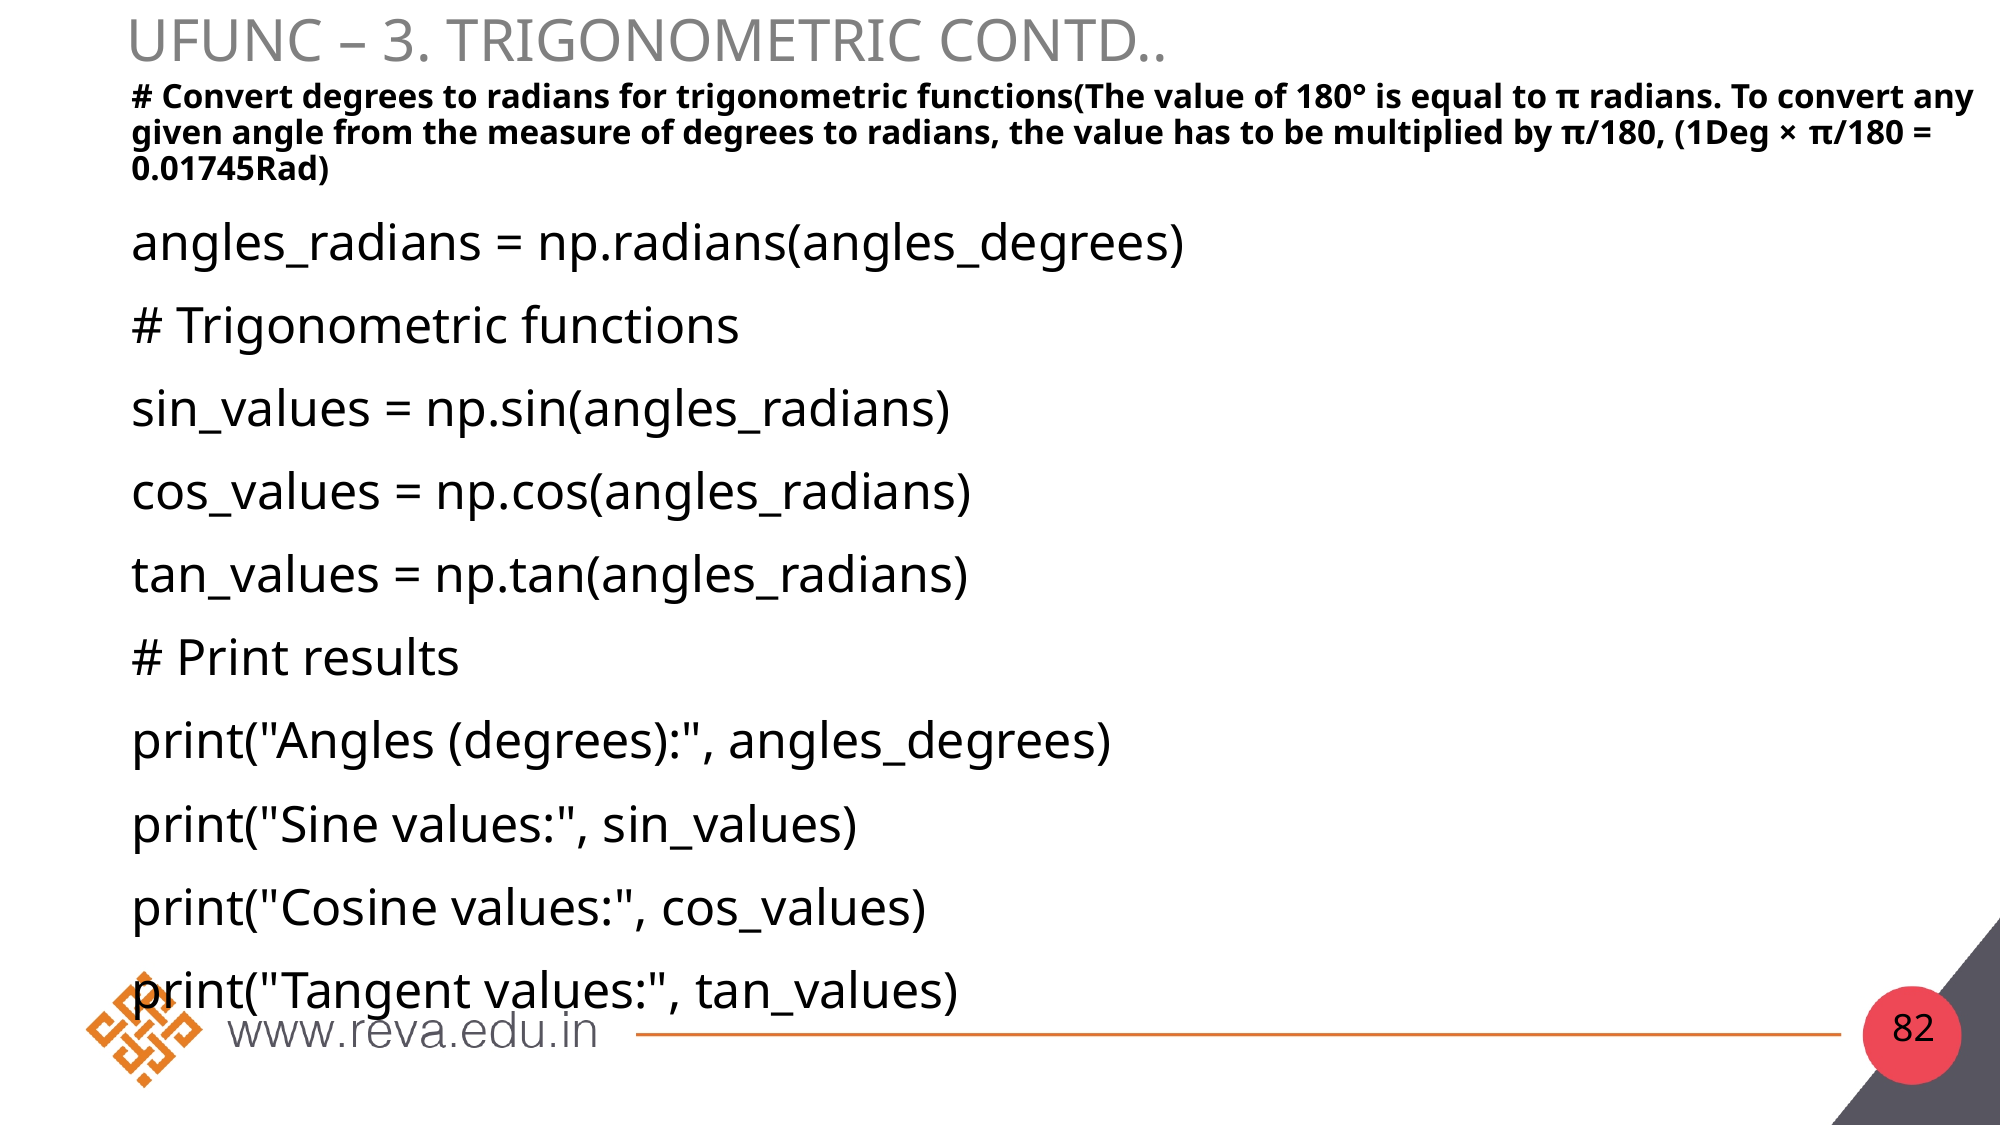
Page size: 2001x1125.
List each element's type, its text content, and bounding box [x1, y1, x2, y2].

title UFunc – 3. Trigonometric contd.. [112, 12, 1486, 73]
list # Convert degrees to radians for trigonometric functions(The value of 180° is equal to π radians. To convert any given angle from the measure of degrees to radians, the value has to be multiplied by π/180, (1Deg × π/180 = 0.01745Rad) angles_radians = np.radians(angles_degrees) # Trigonometric functions sin_values = np.sin(angles_radians) cos_values = np.cos(angles_radians) tan_values = np.tan(angles_radians) # Print results print("Angles (degrees):", angles_degrees) print("Sine values:", sin_values) print("Cosine values:", cos_values) print("Tangent values:", tan_values) [116, 72, 1992, 973]
slide_number 82 [1864, 999, 1963, 1060]
picture [0, 0, 2000, 1125]
